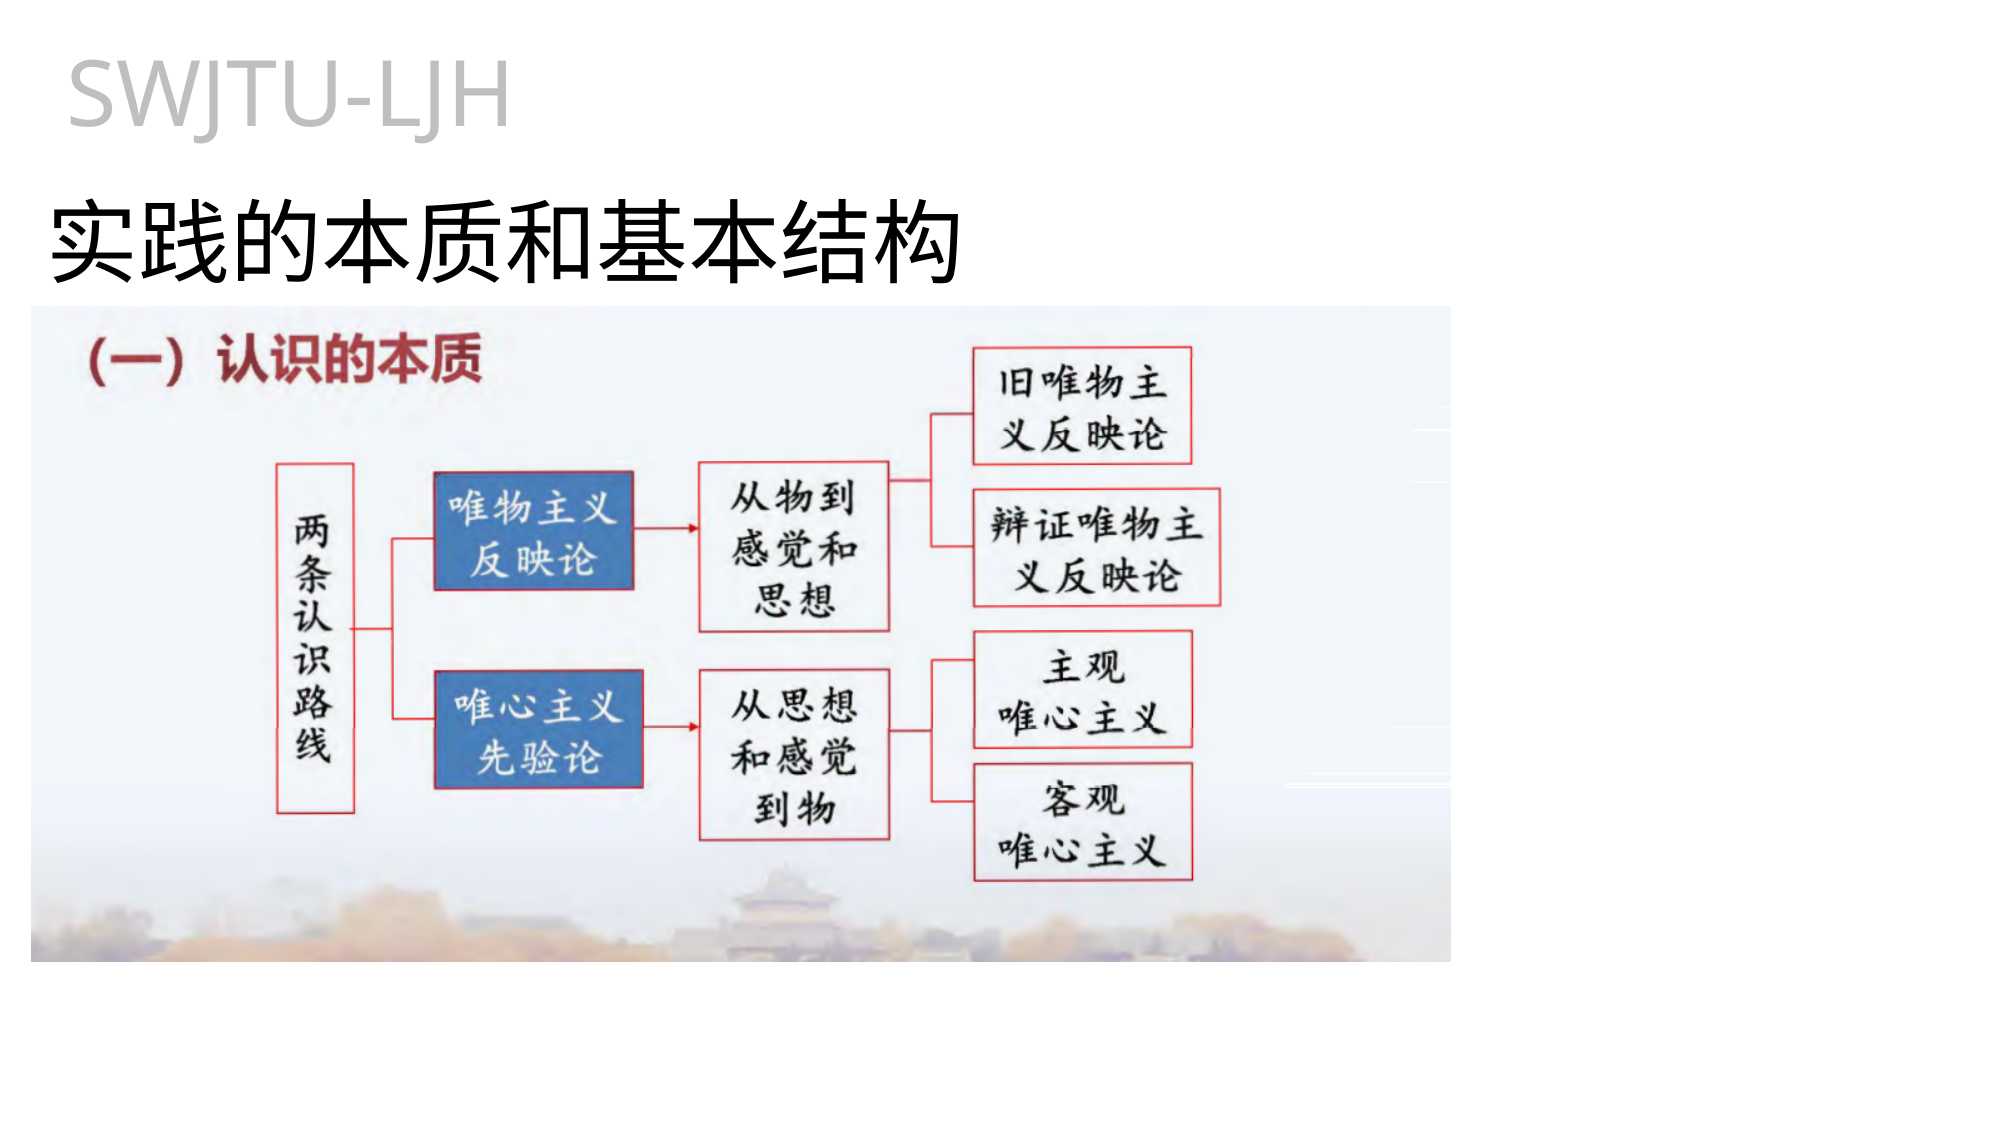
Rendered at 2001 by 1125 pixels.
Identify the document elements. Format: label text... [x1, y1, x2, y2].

title 实践的本质和基本结构 [31, 137, 1757, 356]
picture [31, 306, 1452, 963]
